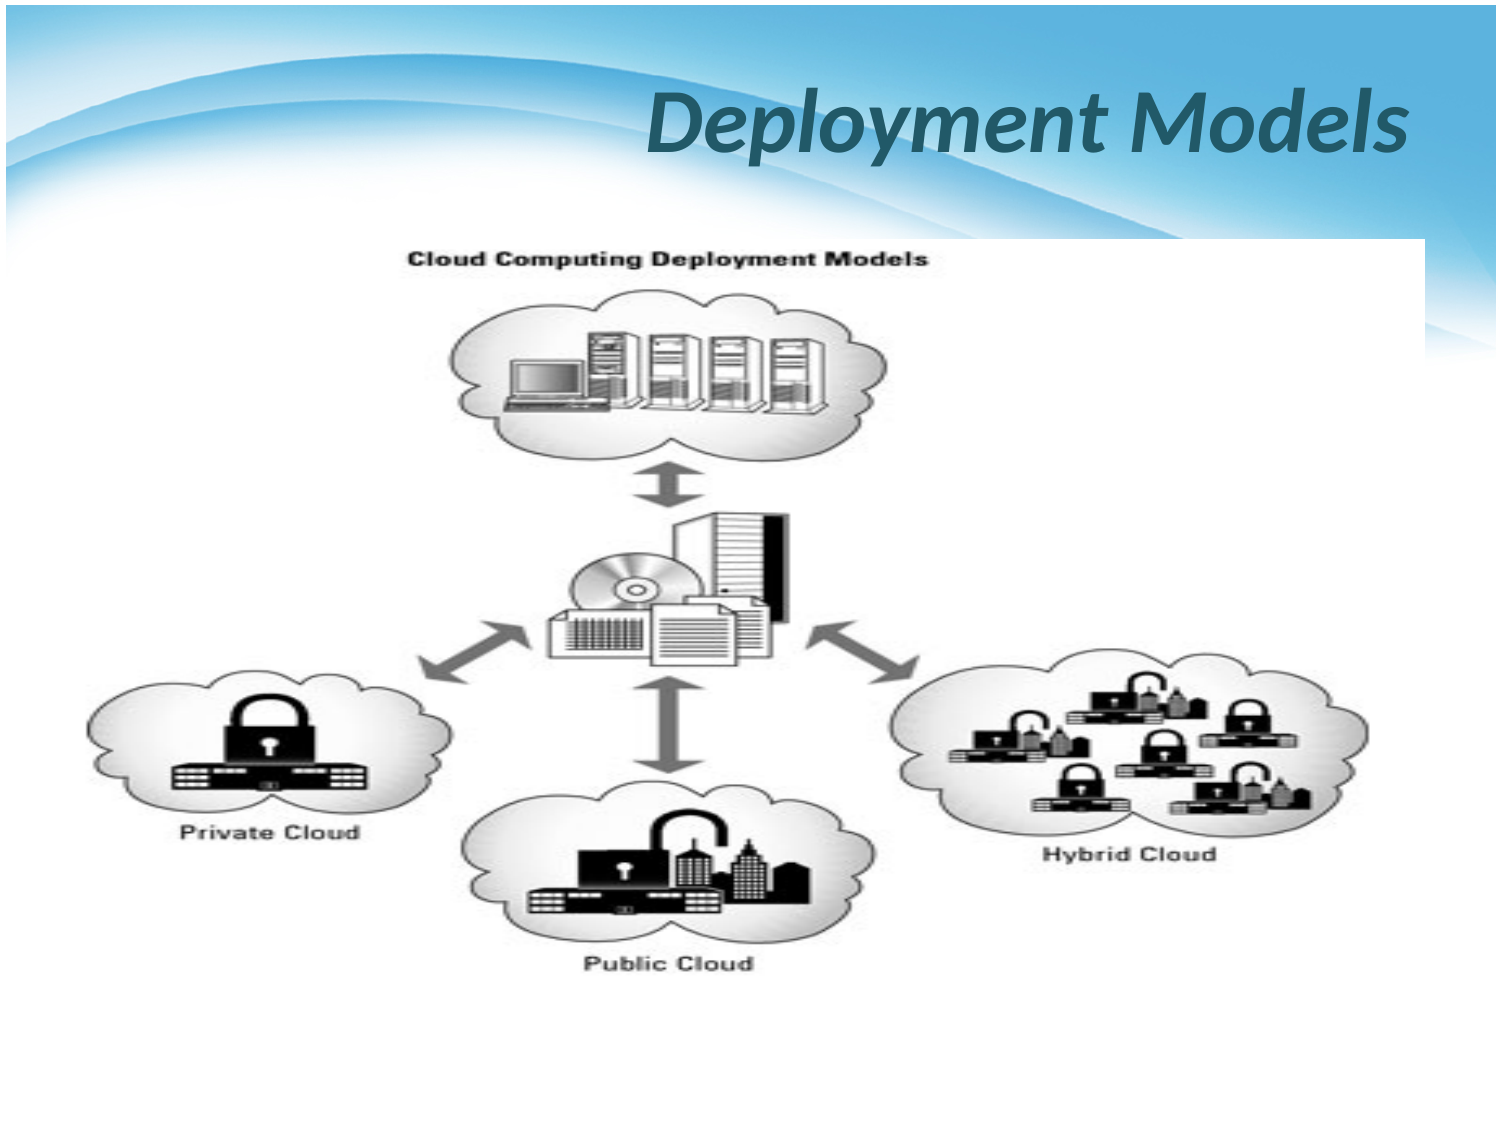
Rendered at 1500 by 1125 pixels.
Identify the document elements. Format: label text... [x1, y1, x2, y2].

picture [0, 0, 1500, 1125]
title Deployment Models [75, 45, 1425, 188]
